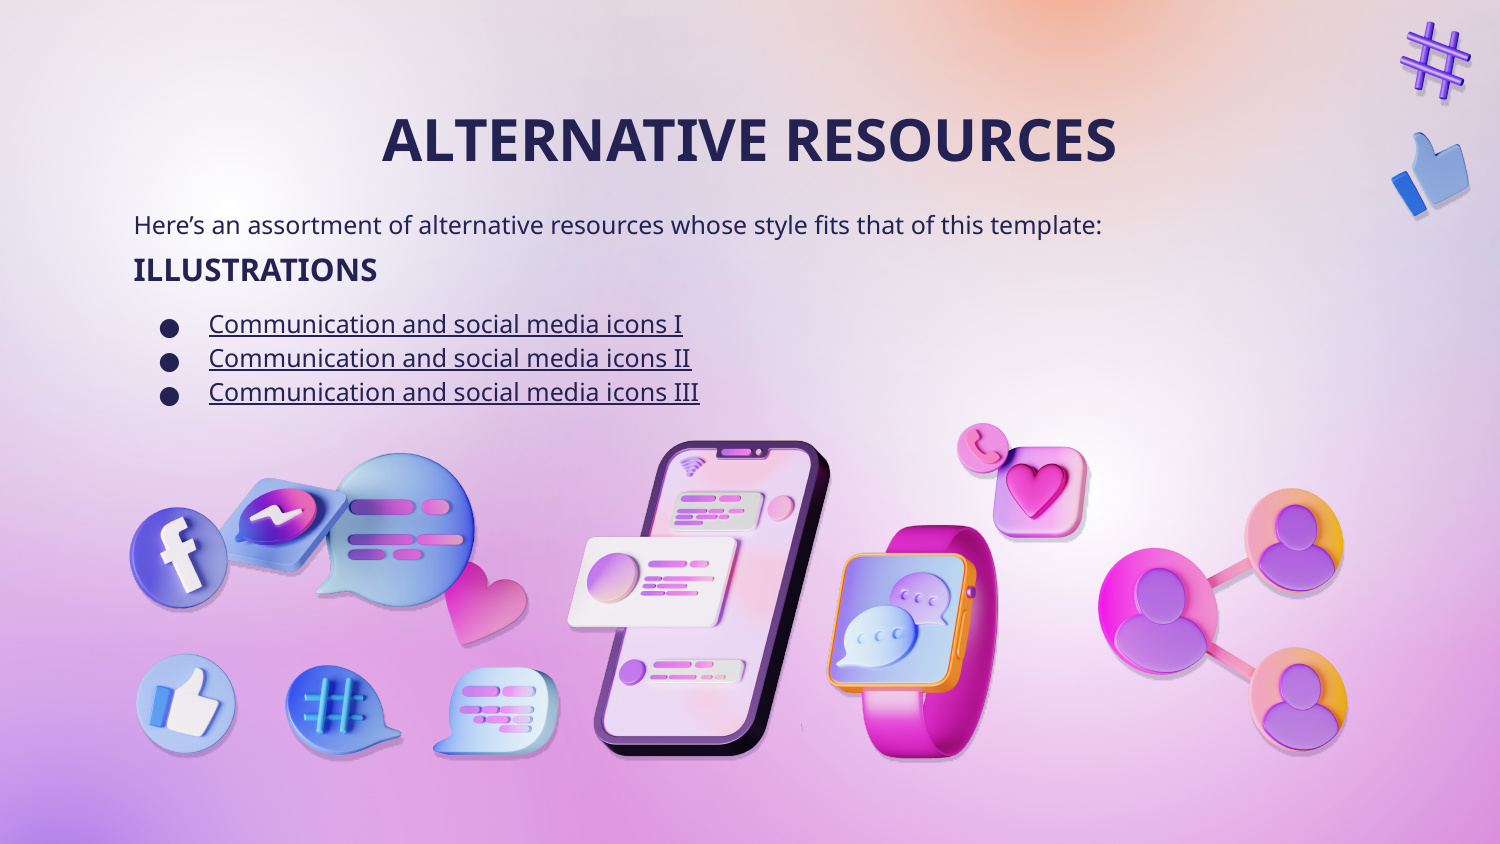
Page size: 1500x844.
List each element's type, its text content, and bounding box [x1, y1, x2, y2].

picture [0, 0, 1500, 844]
title ALTERNATIVE RESOURCES [118, 88, 1382, 183]
list Here’s an assortment of alternative resources whose style fits that of this template: ILLUSTRATIONS Communication and social media icons I Communication and social media icons II Communication and social media icons III [118, 194, 1382, 418]
